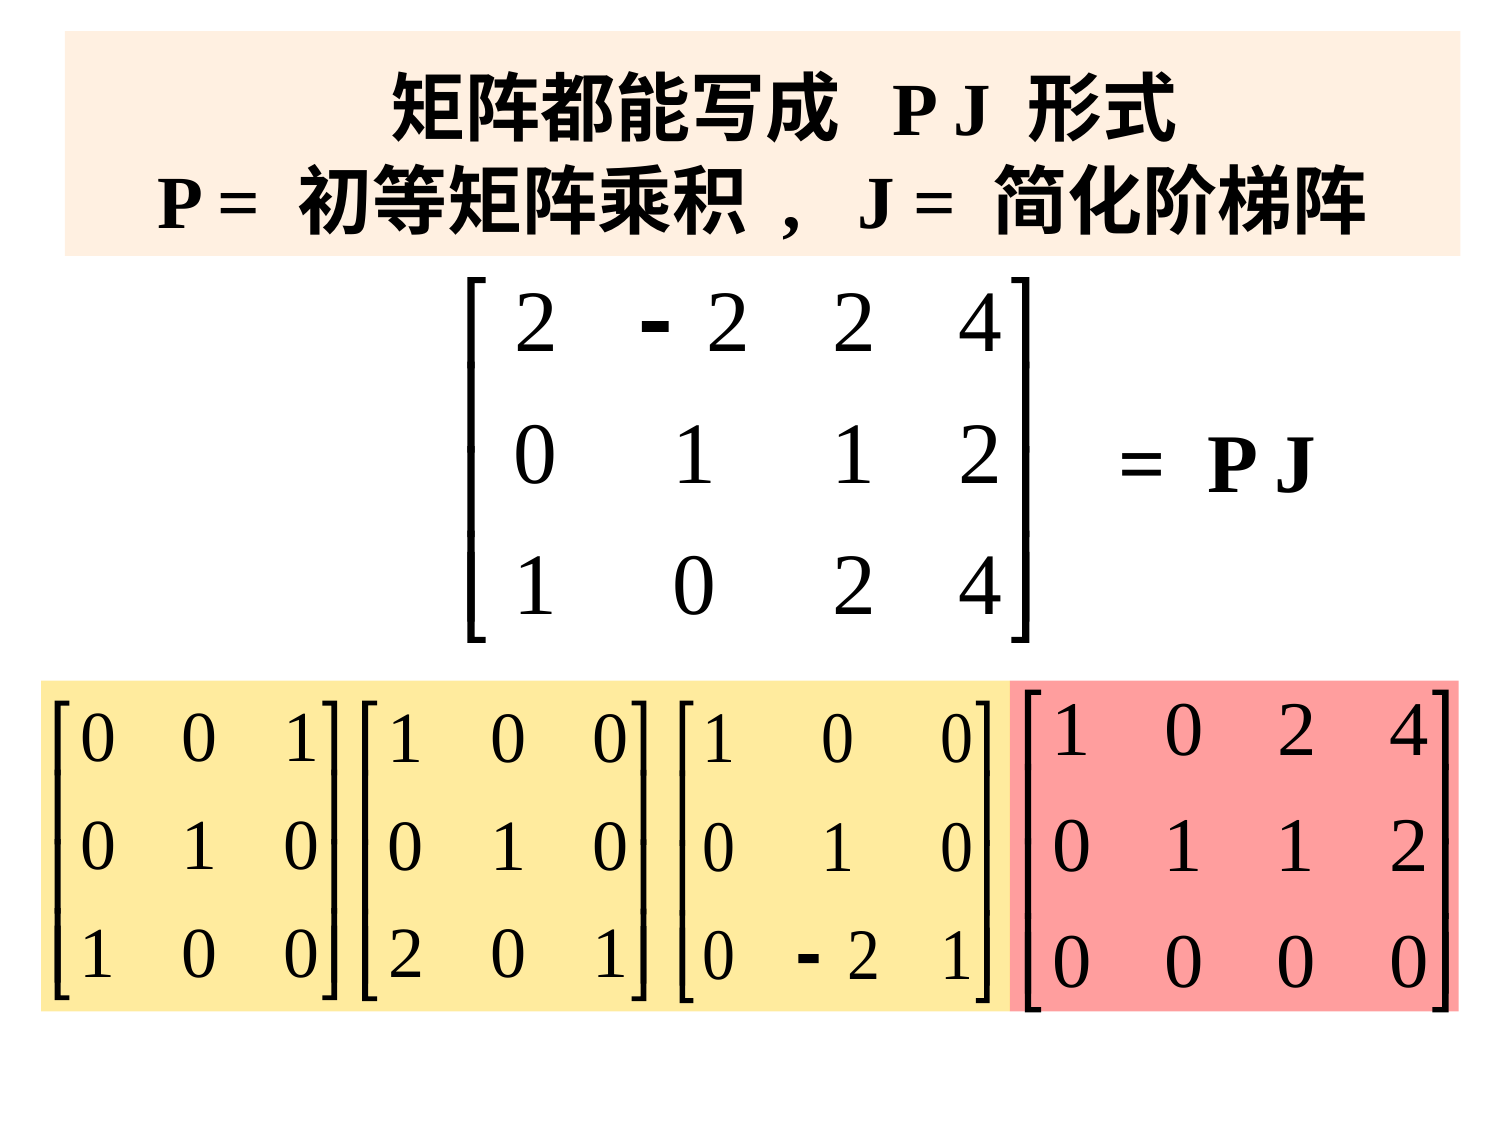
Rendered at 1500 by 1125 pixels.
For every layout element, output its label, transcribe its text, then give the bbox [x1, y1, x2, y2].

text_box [348, 692, 664, 1014]
title 矩阵都能写成 P J 形式 P = 初等矩阵乘积 , J = 简化阶梯阵 [64, 31, 1461, 256]
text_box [450, 266, 1058, 659]
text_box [1009, 680, 1477, 1026]
text_box [41, 680, 1008, 690]
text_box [40, 692, 346, 1013]
text_box = P J [1103, 401, 1332, 517]
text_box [666, 692, 1004, 1017]
